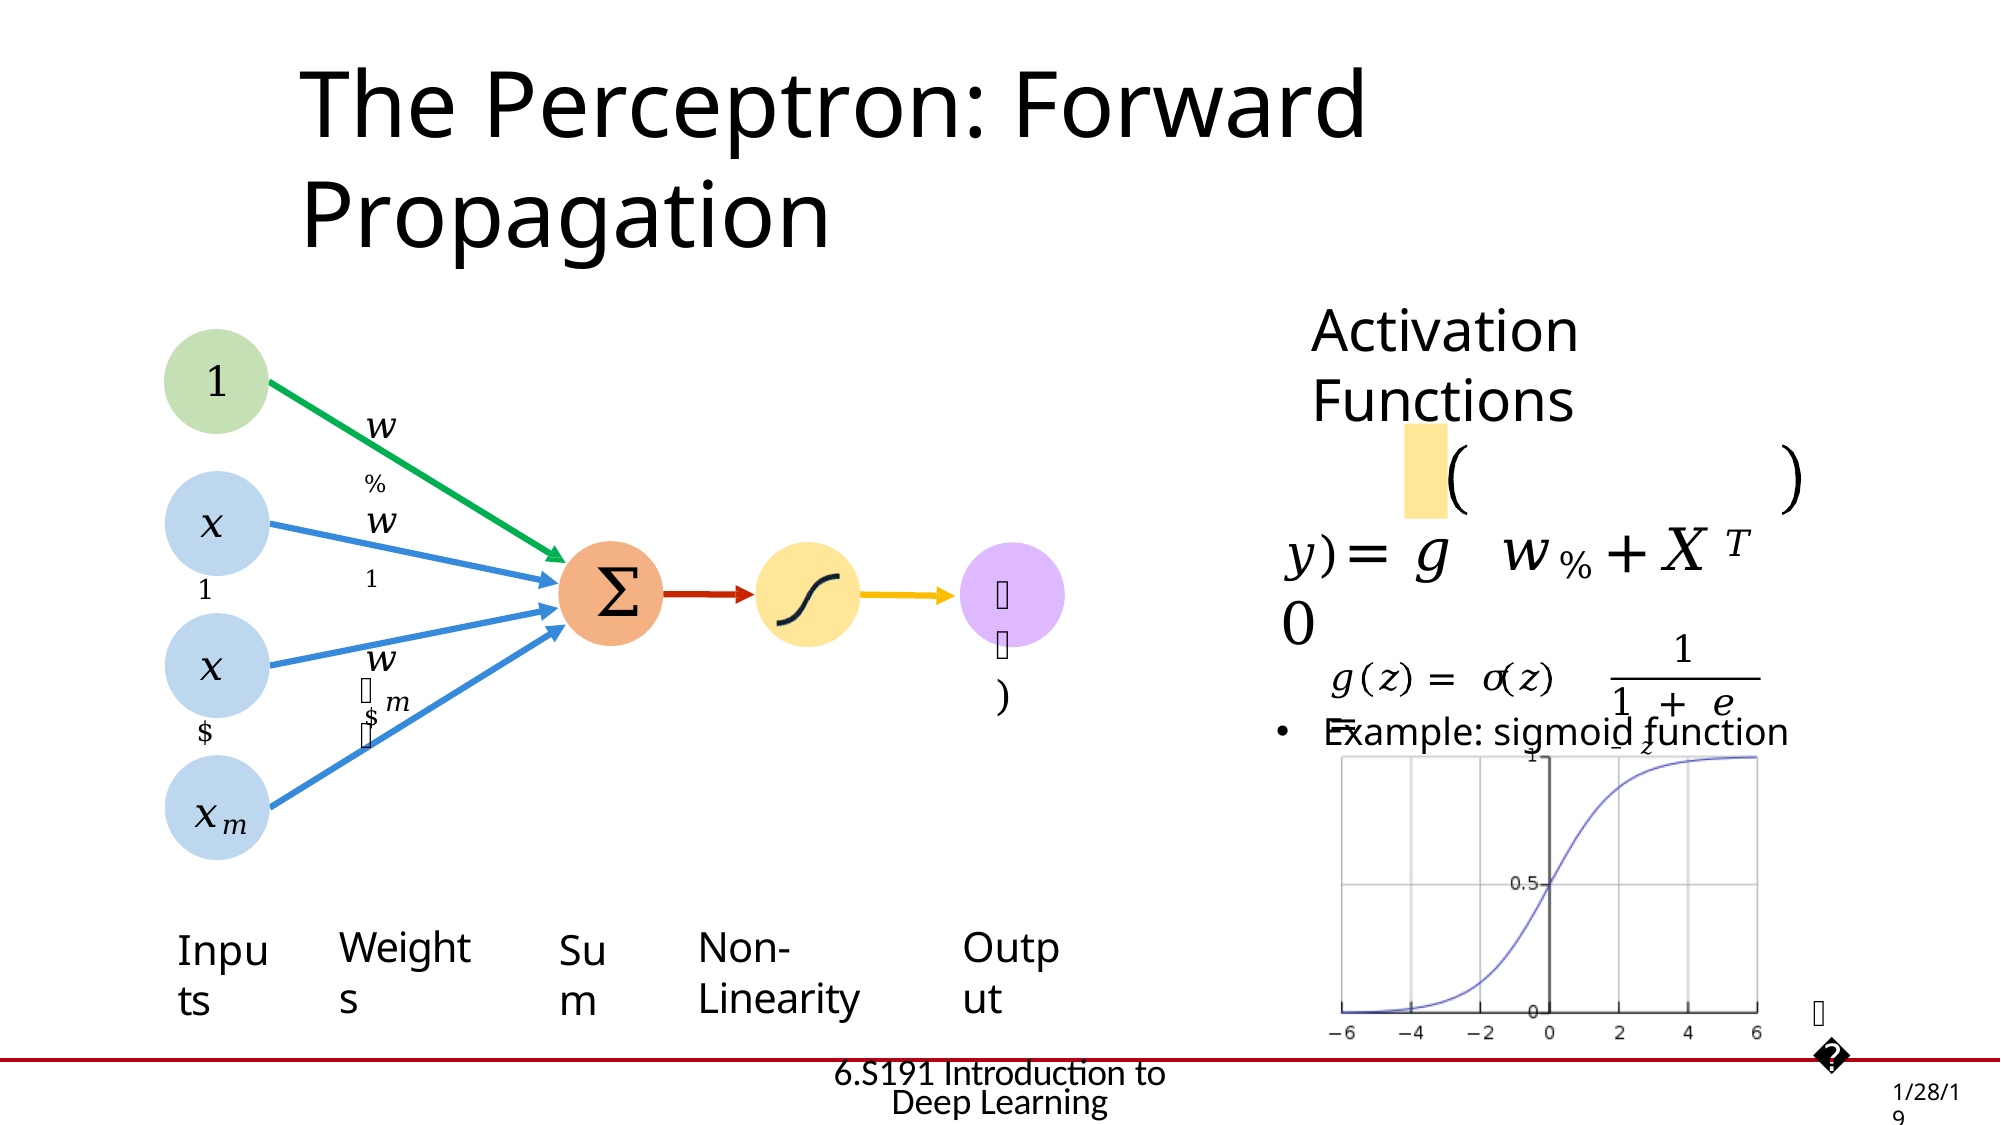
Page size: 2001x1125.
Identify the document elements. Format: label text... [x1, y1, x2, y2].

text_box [1404, 423, 1802, 519]
text_box 𝑔 𝑧 = 𝜎 𝑧 = [1326, 650, 1596, 735]
text_box Sum [556, 921, 633, 1024]
slide_number 6.S191 Introduction to Deep Learning introtodeeplearning.com [810, 1062, 1190, 1125]
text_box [863, 542, 1066, 648]
text_box Output [959, 919, 1086, 1022]
text_box [413, 602, 559, 641]
text_box 𝑥$ [190, 636, 243, 748]
text_box [164, 755, 270, 850]
text_box Activation Functions 𝑦) = 𝑔 𝑤% +𝑋𝑇 0 Example: sigmoid function [1269, 290, 1804, 754]
text_box [413, 550, 559, 590]
text_box [164, 471, 270, 570]
title The Perceptron: Forward Propagation [297, 44, 1703, 267]
text_box Weights [336, 919, 475, 1022]
text_box 𝑤1 𝑤$ [357, 497, 413, 730]
text_box [390, 730, 402, 737]
text_box [413, 466, 566, 564]
footer 1/28/19 [1890, 1077, 1965, 1125]
text_box [270, 645, 357, 669]
text_box Inputs [175, 921, 278, 1024]
text_box [164, 613, 270, 712]
text_box [270, 520, 357, 545]
text_box 1 [1670, 622, 1695, 670]
text_box 1 + 𝑒 – 𝑧 [1604, 675, 1761, 735]
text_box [663, 542, 753, 648]
text_box [558, 541, 657, 647]
text_box [163, 329, 269, 435]
text_box 𝑥1 [190, 494, 243, 606]
text_box [269, 378, 357, 440]
picture [1310, 737, 1789, 1056]
text_box Non-Linearity [695, 919, 926, 1022]
text_box [413, 624, 566, 723]
text_box Σ [590, 547, 631, 630]
text_box 𝑤% [357, 398, 413, 497]
text_box [270, 750, 358, 811]
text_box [755, 541, 861, 648]
text_box 𝑤 [357, 730, 390, 757]
text_box 𝑧 [1810, 986, 1833, 1079]
text_box 𝑥𝑚 [184, 778, 249, 890]
text_box 𝑦) [993, 657, 1021, 718]
text_box 1 [202, 352, 230, 405]
